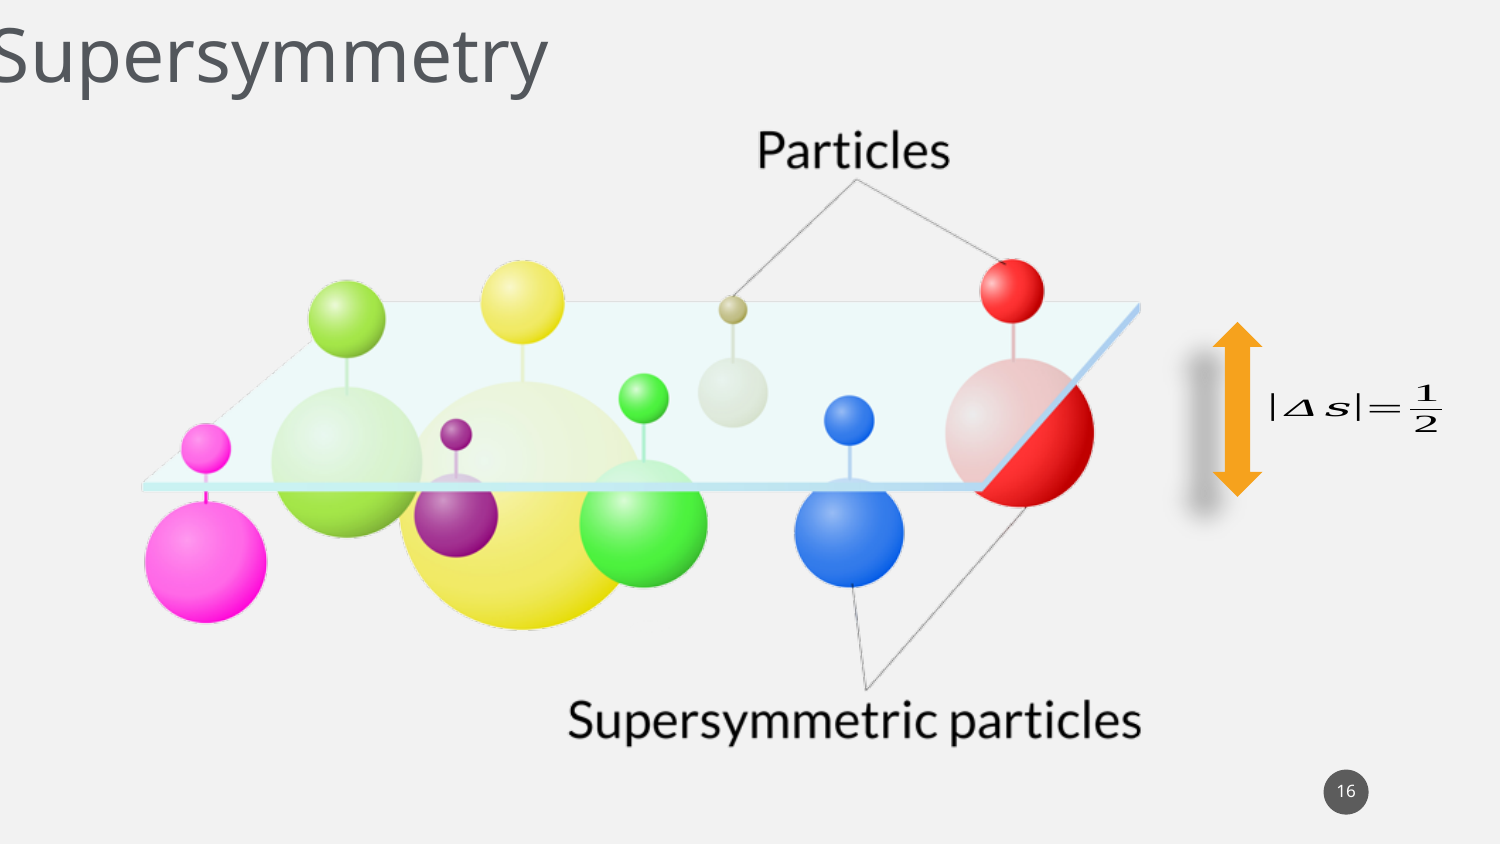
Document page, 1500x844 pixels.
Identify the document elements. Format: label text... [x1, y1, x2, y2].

text_box [1211, 321, 1264, 498]
text_box Supersymmetry [0, 0, 565, 105]
slide_number 16 [1323, 769, 1369, 815]
picture [124, 121, 1158, 758]
